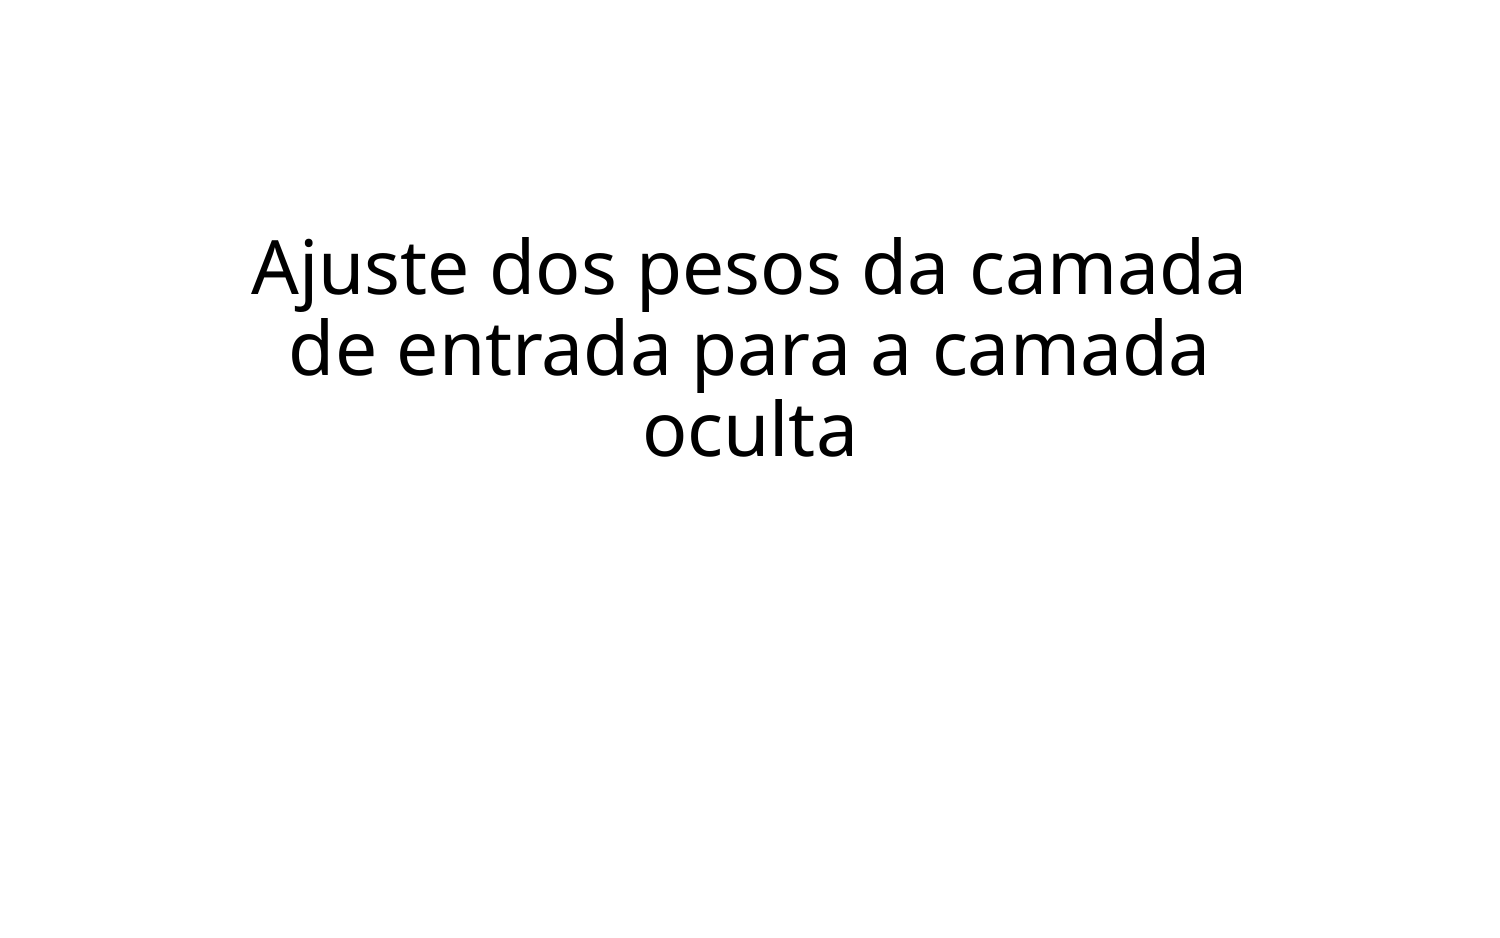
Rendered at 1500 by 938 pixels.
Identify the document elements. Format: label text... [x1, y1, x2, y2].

title Ajuste dos pesos da camada de entrada para a camada oculta [187, 153, 1313, 480]
